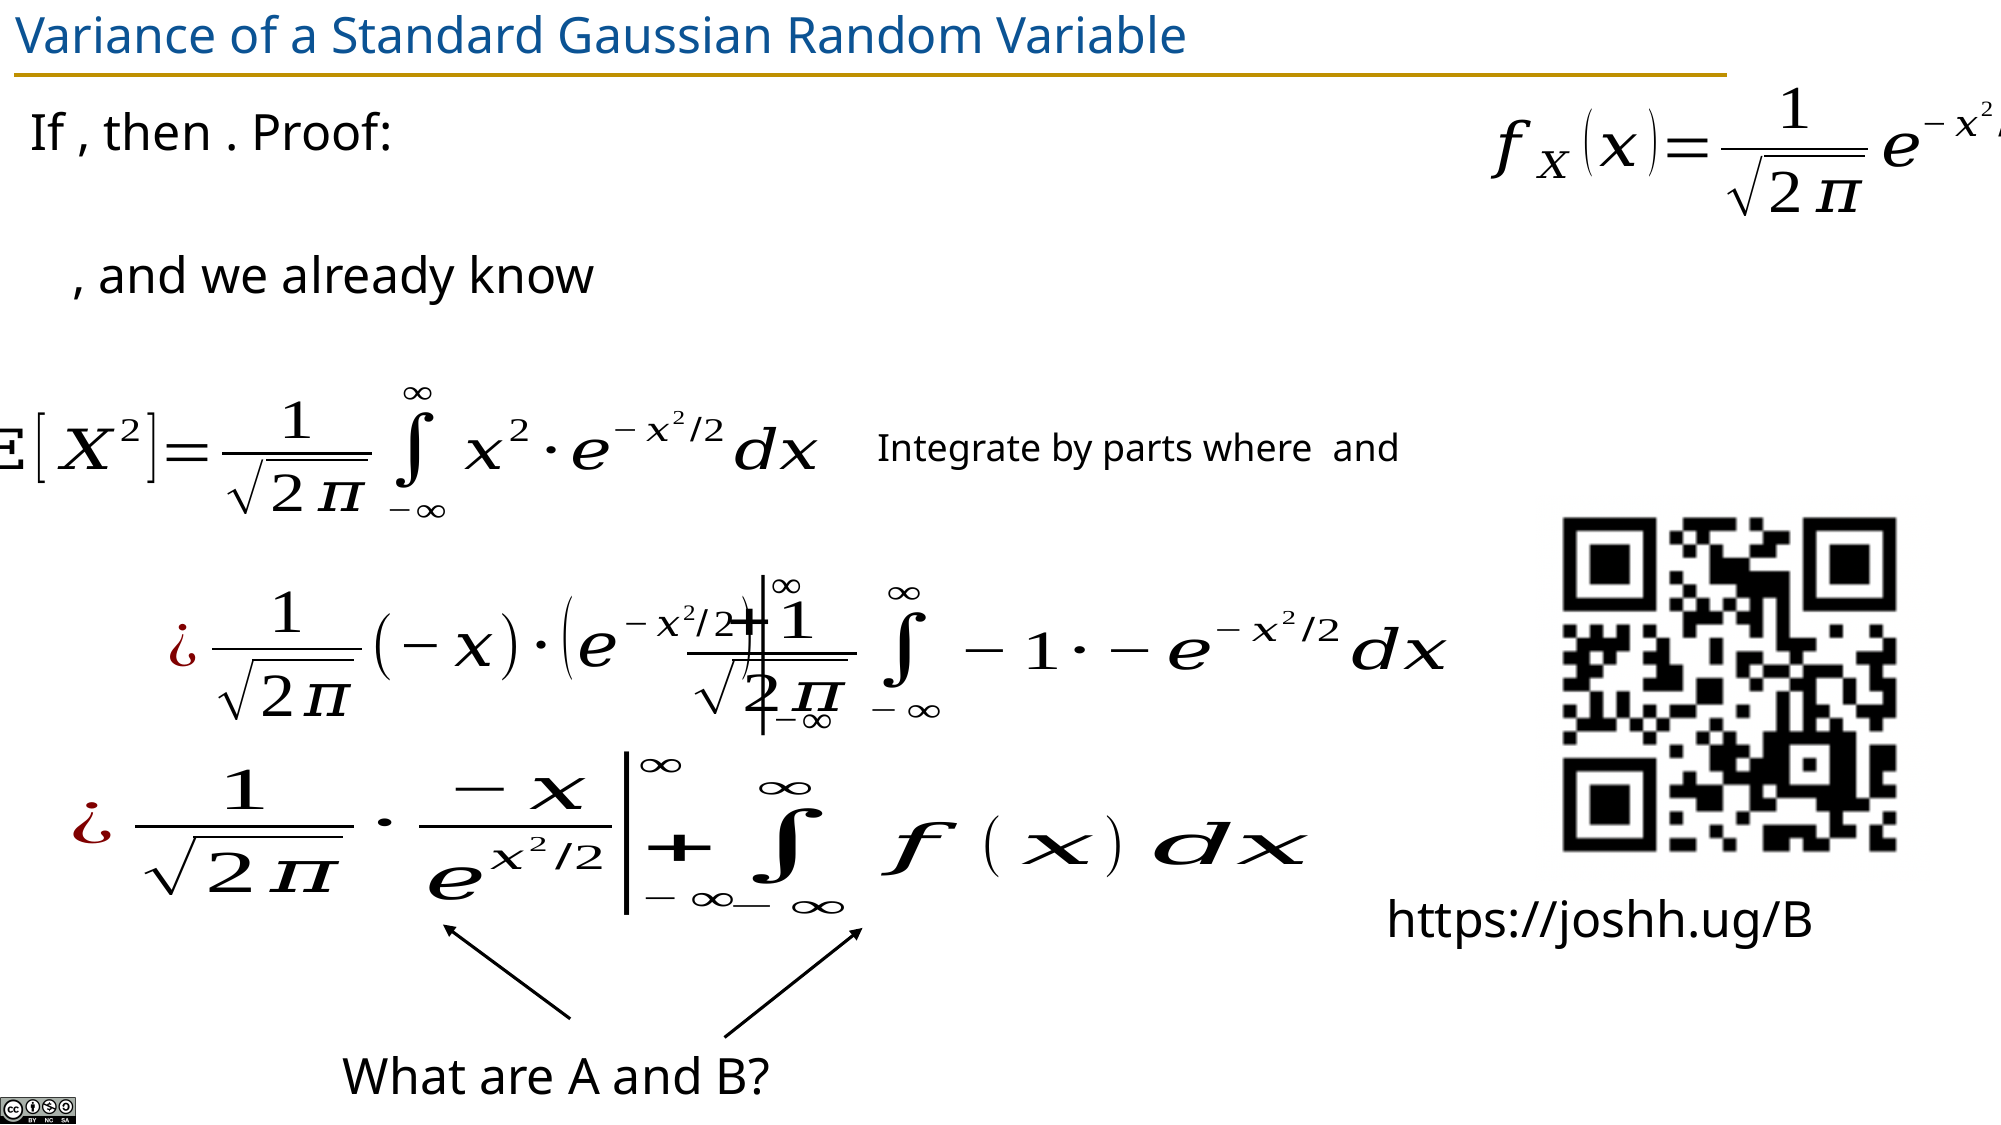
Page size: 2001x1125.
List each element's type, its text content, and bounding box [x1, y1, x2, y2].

picture [0, 1097, 76, 1124]
picture [1535, 495, 1931, 881]
title Variance of a Standard Gaussian Random Variable [0, 0, 1725, 75]
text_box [327, 923, 1037, 1114]
text_box https://joshh.ug/B [1371, 880, 1937, 955]
